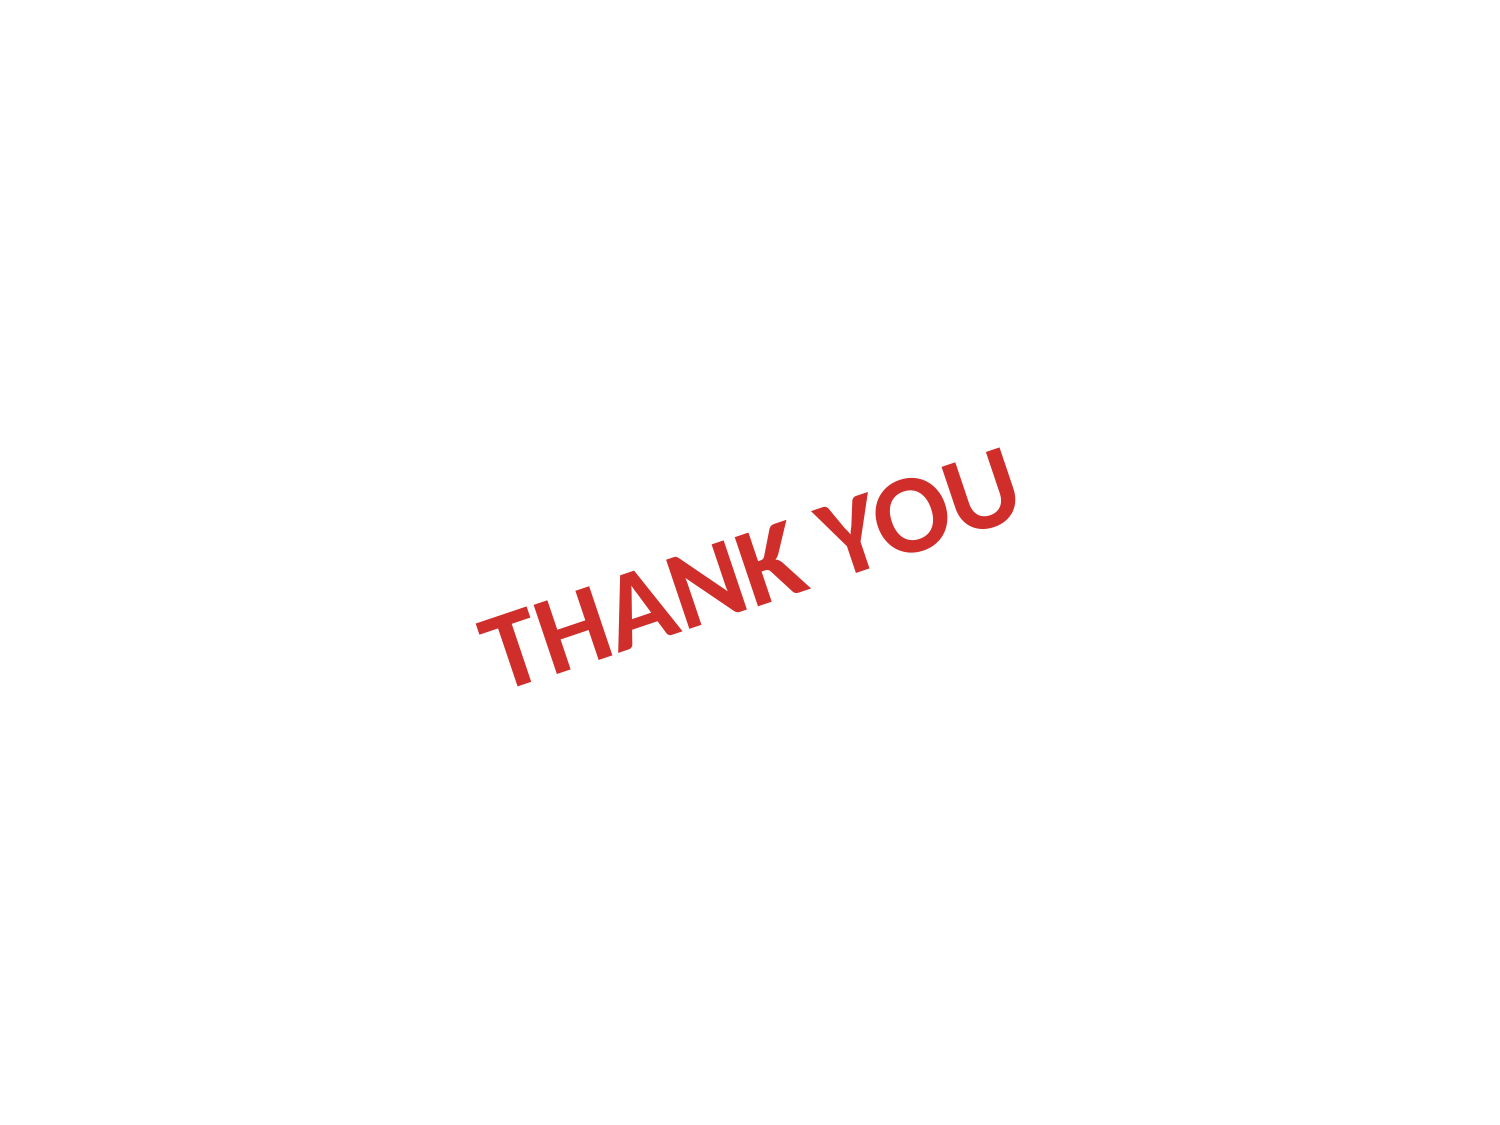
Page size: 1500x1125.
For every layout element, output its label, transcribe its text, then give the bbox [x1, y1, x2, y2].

text_box THANK YOU [446, 396, 1054, 728]
